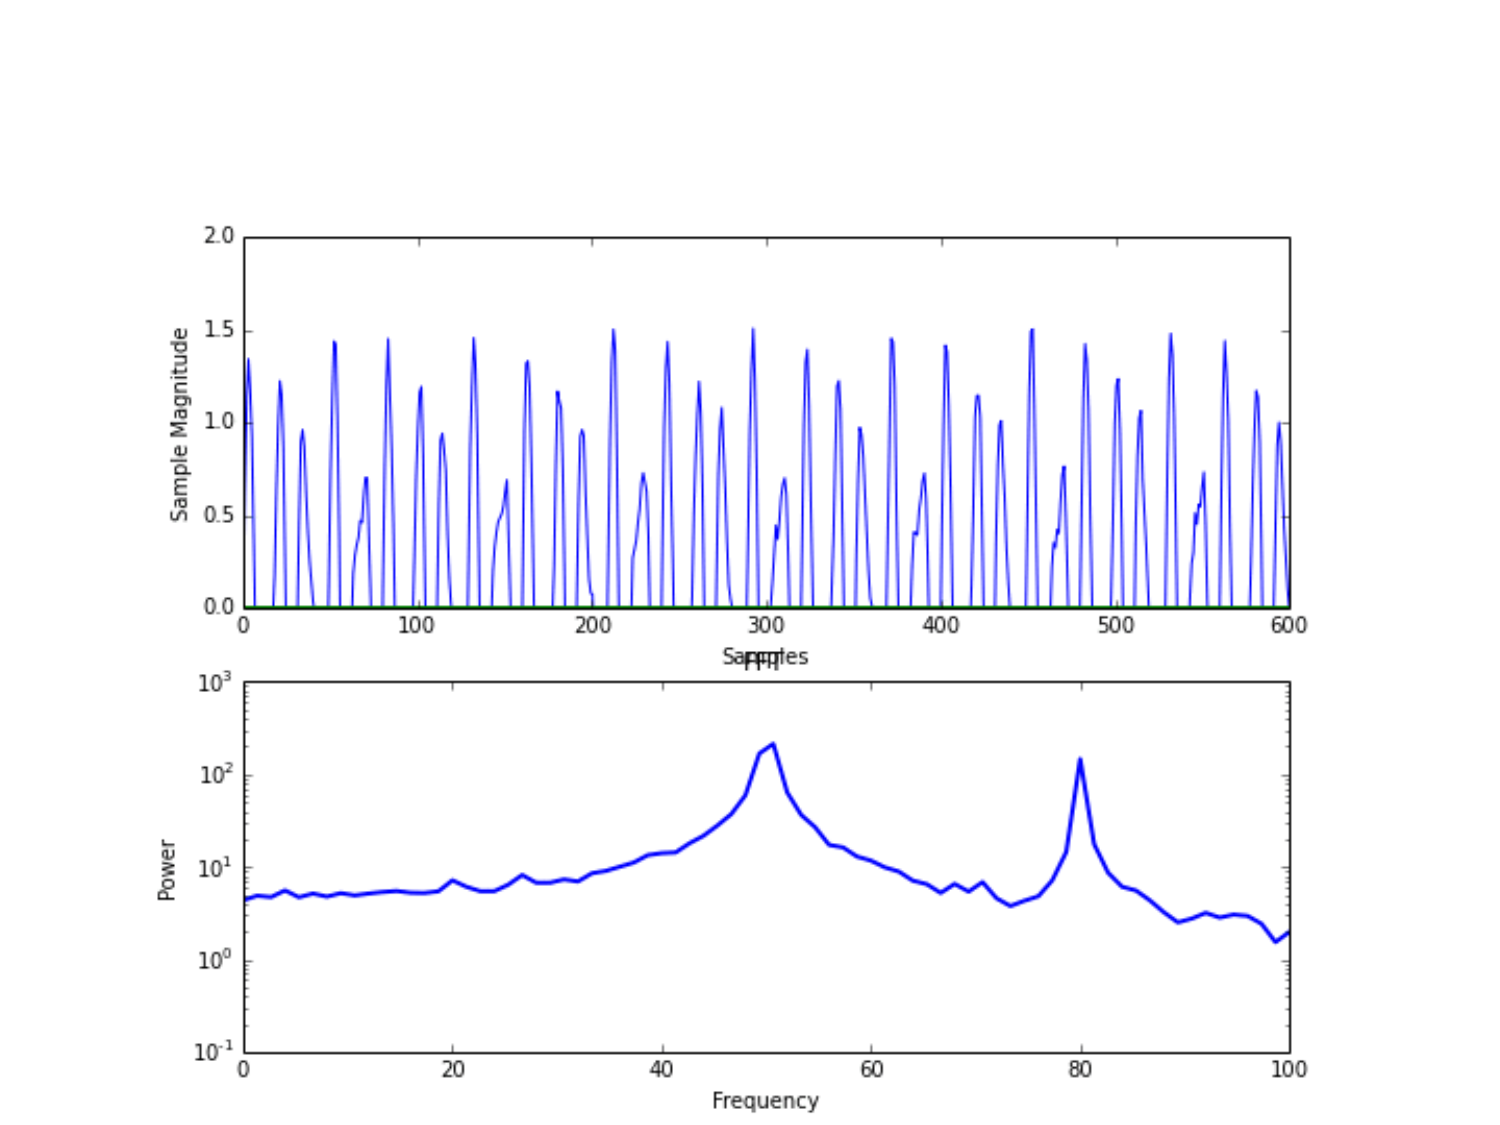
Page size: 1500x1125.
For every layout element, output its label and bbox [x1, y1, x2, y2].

picture [74, 133, 1426, 1125]
